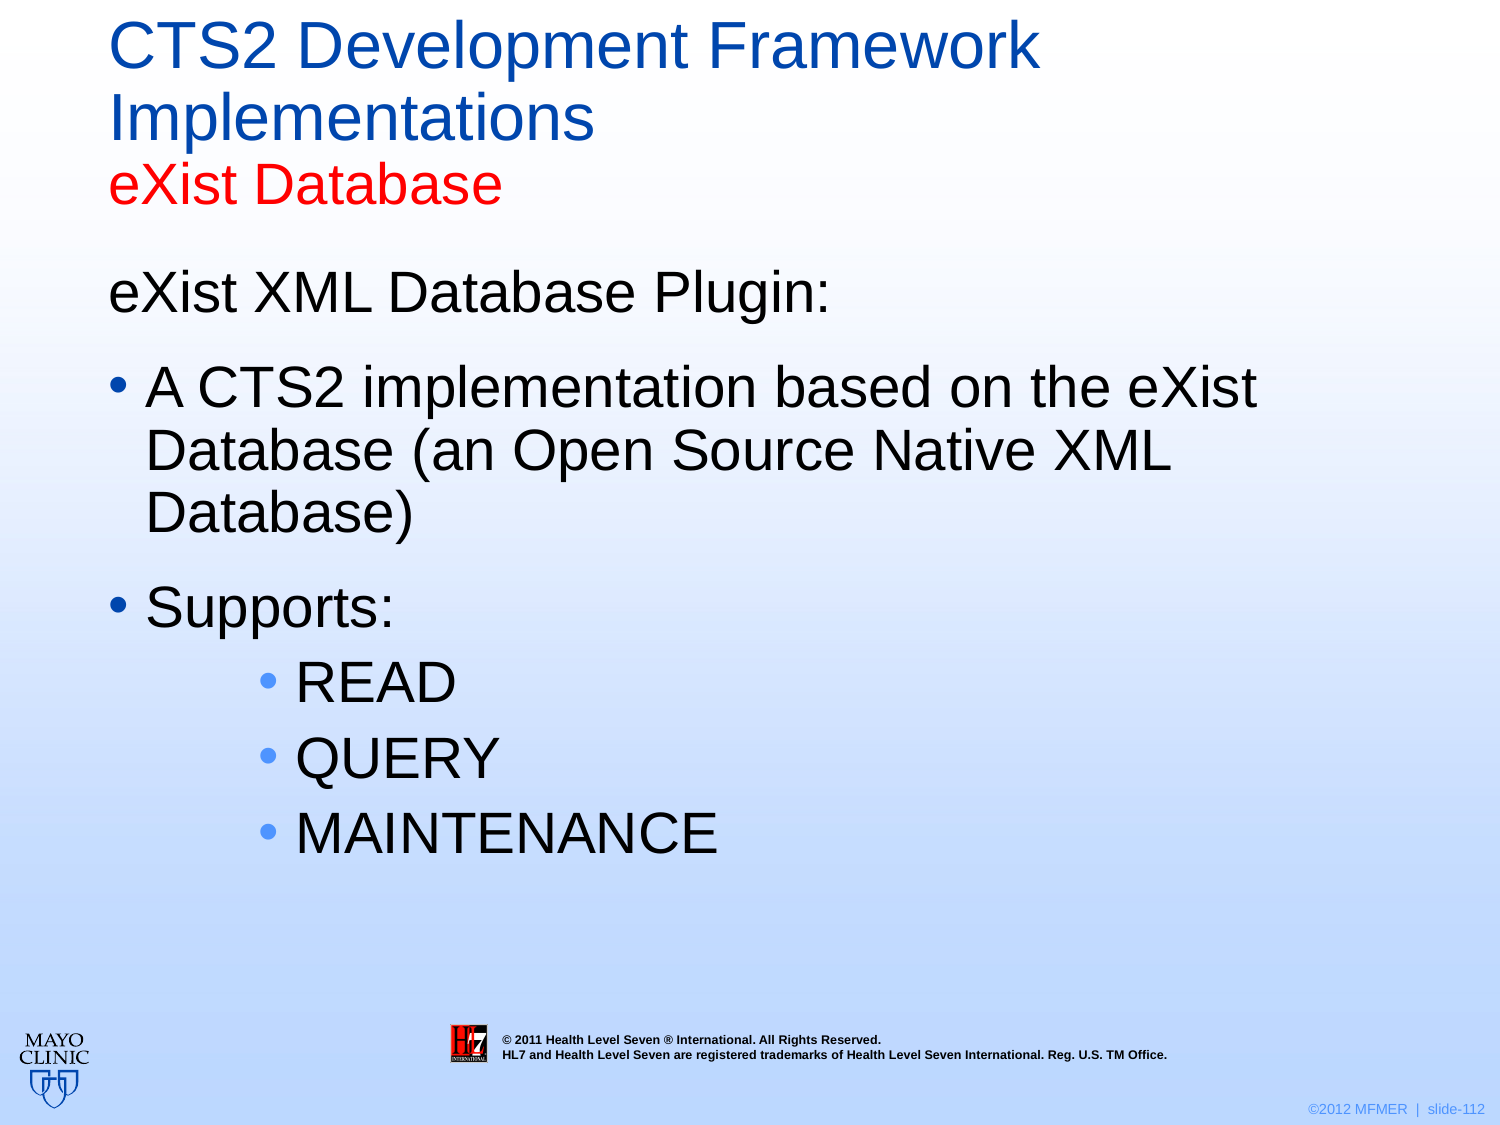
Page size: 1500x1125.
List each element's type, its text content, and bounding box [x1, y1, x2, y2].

list eXist XML Database Plugin: A CTS2 implementation based on the eXist Database (an Open Source Native XML Database) Supports: READ QUERY MAINTENANCE [108, 224, 1392, 1013]
picture [0, 0, 1500, 1125]
title CTS2 Development Framework Implementations eXist Database [108, 0, 1392, 224]
